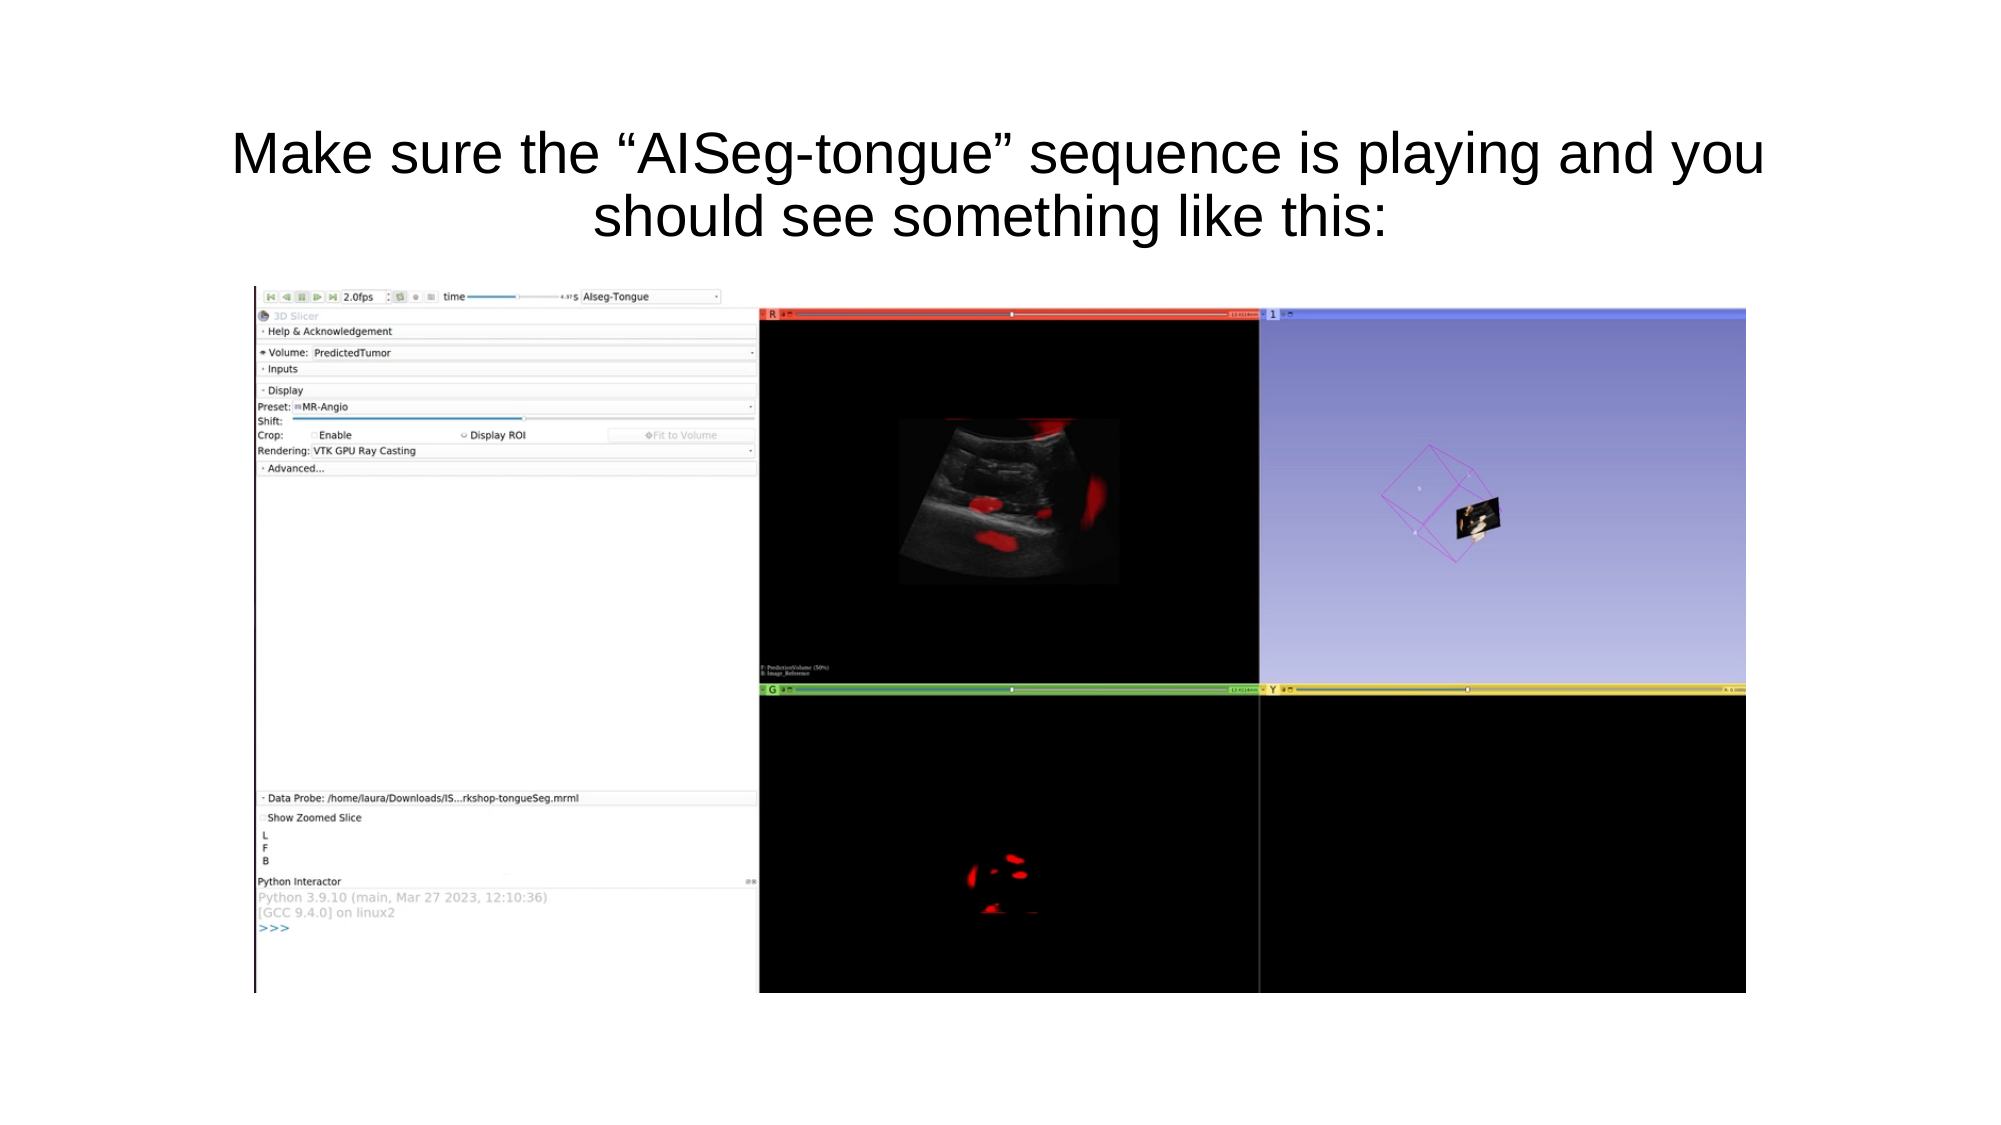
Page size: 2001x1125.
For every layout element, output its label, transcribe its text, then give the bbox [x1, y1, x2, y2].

text_box Make sure the “AISeg-tongue” sequence is playing and you should see something like this: [137, 115, 1863, 282]
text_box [253, 285, 1747, 993]
